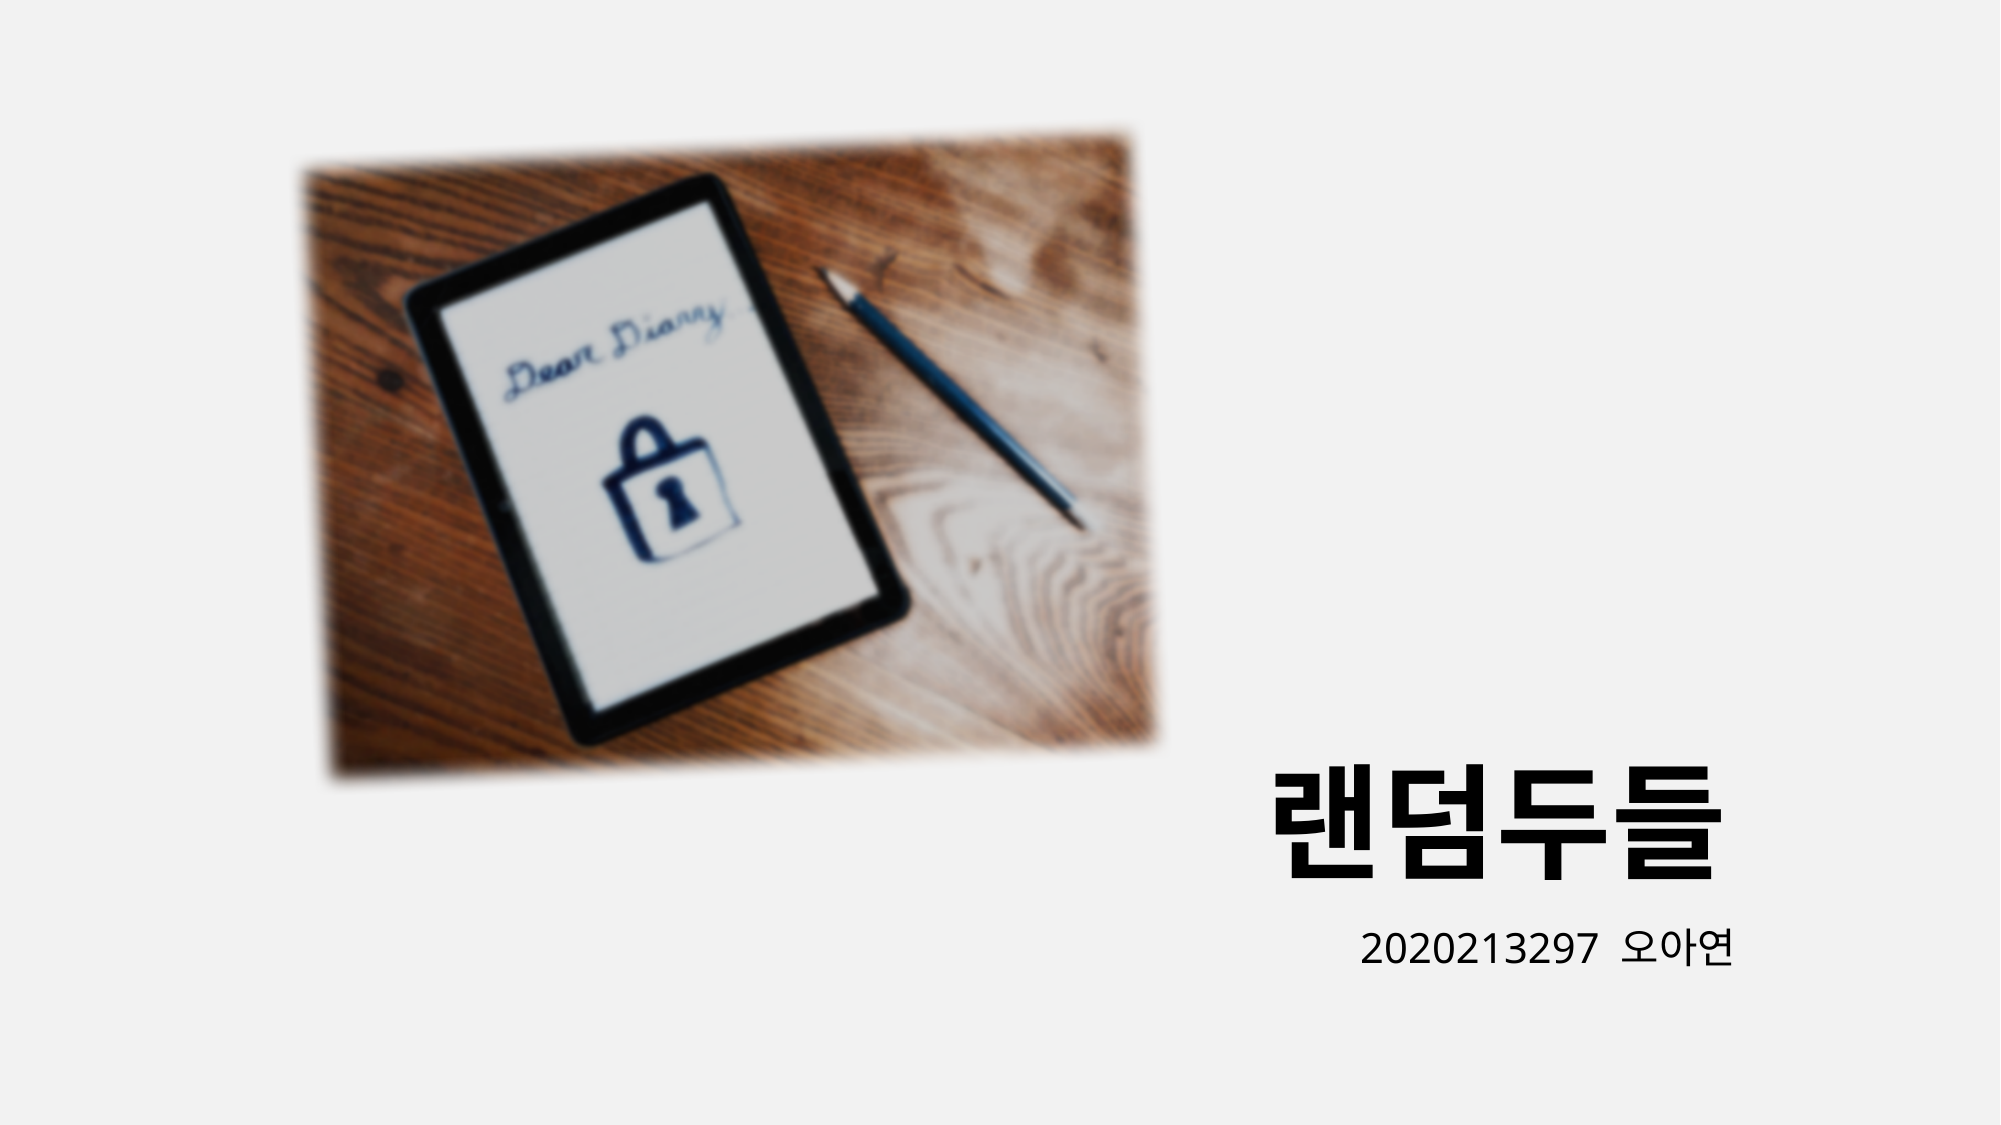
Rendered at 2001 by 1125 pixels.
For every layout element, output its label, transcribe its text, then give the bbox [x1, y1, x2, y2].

picture [300, 134, 1160, 779]
subtitle 2020213297 오아연 [798, 920, 2000, 1125]
title 랜덤두들 [1173, 691, 1820, 904]
